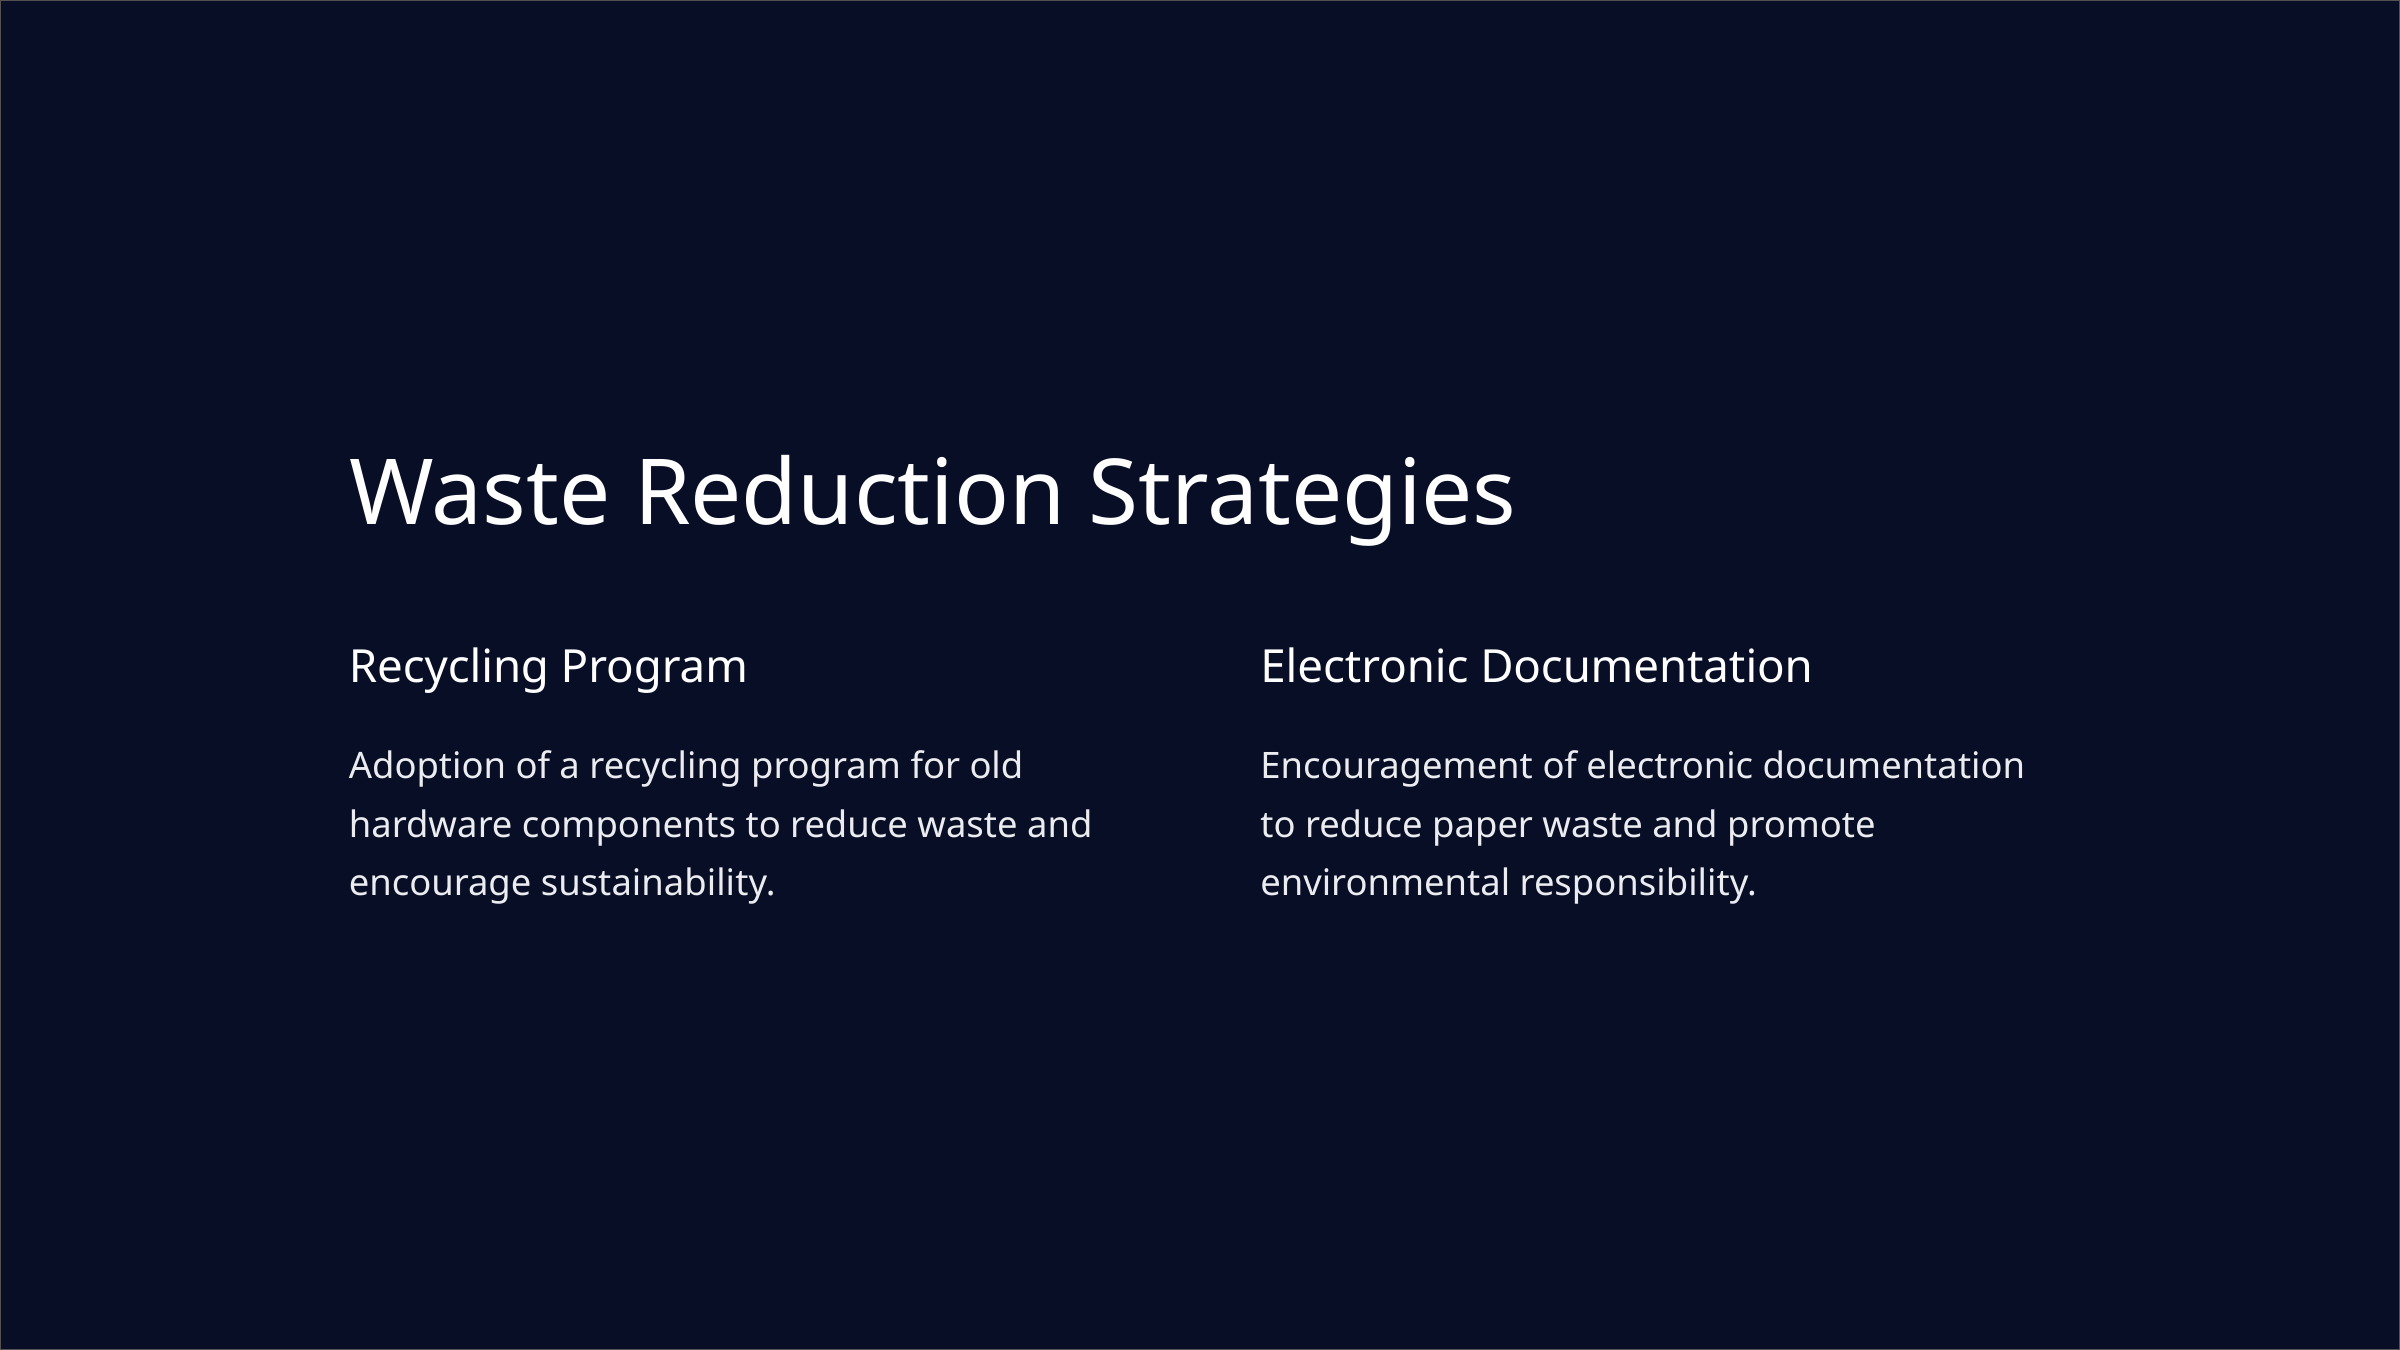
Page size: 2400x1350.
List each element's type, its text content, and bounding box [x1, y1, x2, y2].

text_box Recycling Program [334, 626, 752, 684]
text_box Waste Reduction Strategies [334, 421, 1521, 536]
text_box Electronic Documentation [1245, 626, 1819, 684]
text_box Adoption of a recycling program for old hardware components to reduce waste and encourage sustainability. [334, 720, 1156, 896]
text_box Encouragement of electronic documentation to reduce paper waste and promote environmental responsibility. [1245, 720, 2067, 896]
text_box [0, 0, 2400, 1350]
